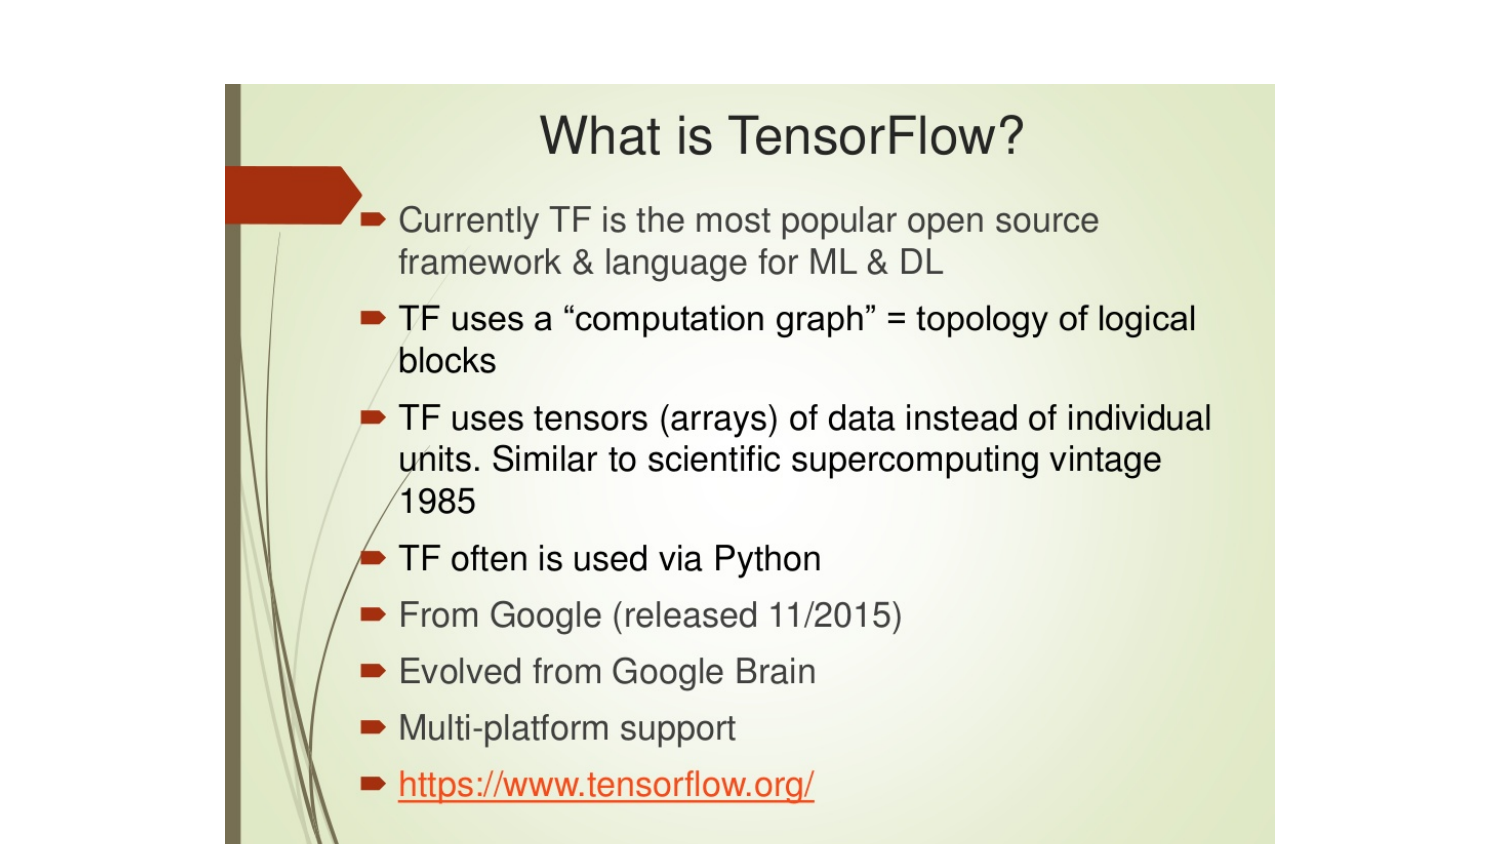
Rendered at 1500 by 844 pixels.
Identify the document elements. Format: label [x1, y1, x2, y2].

picture [224, 84, 1276, 844]
